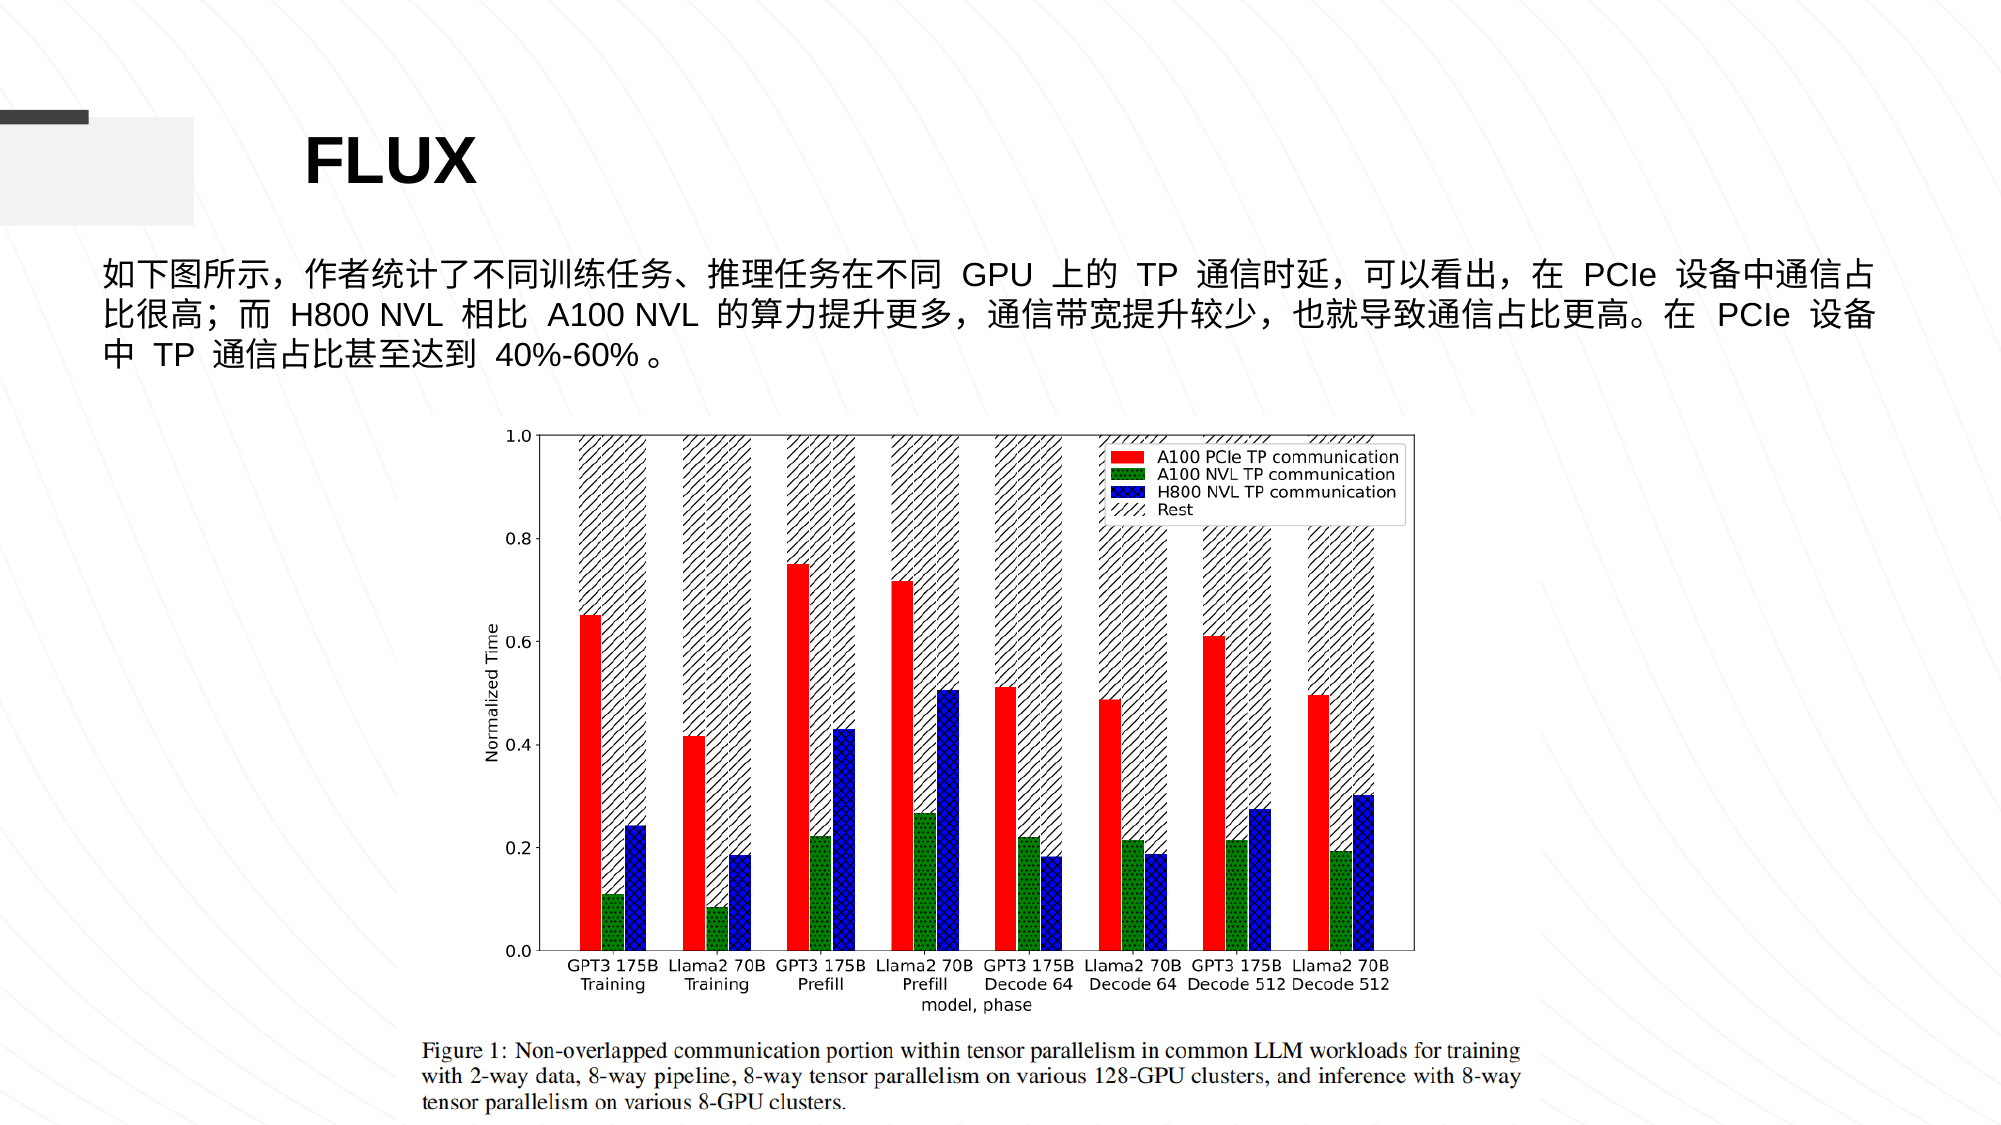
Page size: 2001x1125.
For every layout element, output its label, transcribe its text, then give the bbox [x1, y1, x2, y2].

text_box 如下图所示，作者统计了不同训练任务、推理任务在不同 GPU 上的 TP 通信时延，可以看出，在 PCIe 设备中通信占比很高；而 H800 NVL 相比 A100 NVL 的算力提升更多，通信带宽提升较少，也就导致通信占比更高。在 PCIe 设备中 TP 通信占比甚至达到 40%-60%。 [87, 245, 1892, 380]
picture [397, 416, 1541, 1124]
text_box FLUX [289, 109, 1230, 205]
